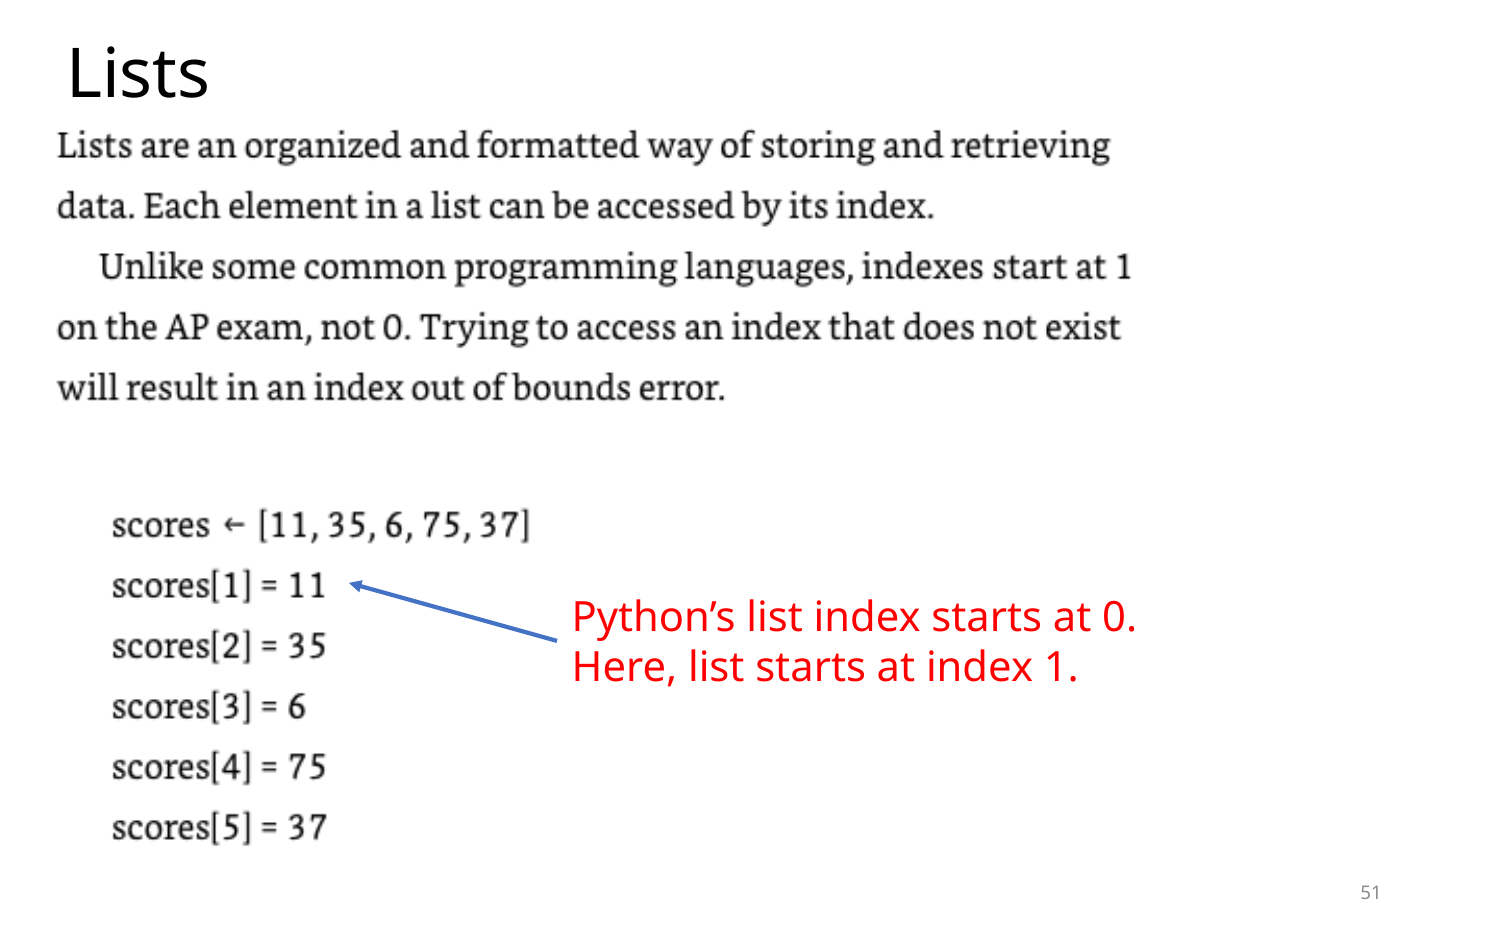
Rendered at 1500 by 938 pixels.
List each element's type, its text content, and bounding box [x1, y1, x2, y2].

picture [70, 479, 713, 869]
slide_number 51 [1059, 868, 1397, 919]
title Lists [51, 12, 1345, 138]
picture [25, 110, 1170, 438]
text_box Python’s list index starts at 0. Here, list starts at index 1. [713, 582, 1307, 698]
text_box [348, 582, 558, 641]
